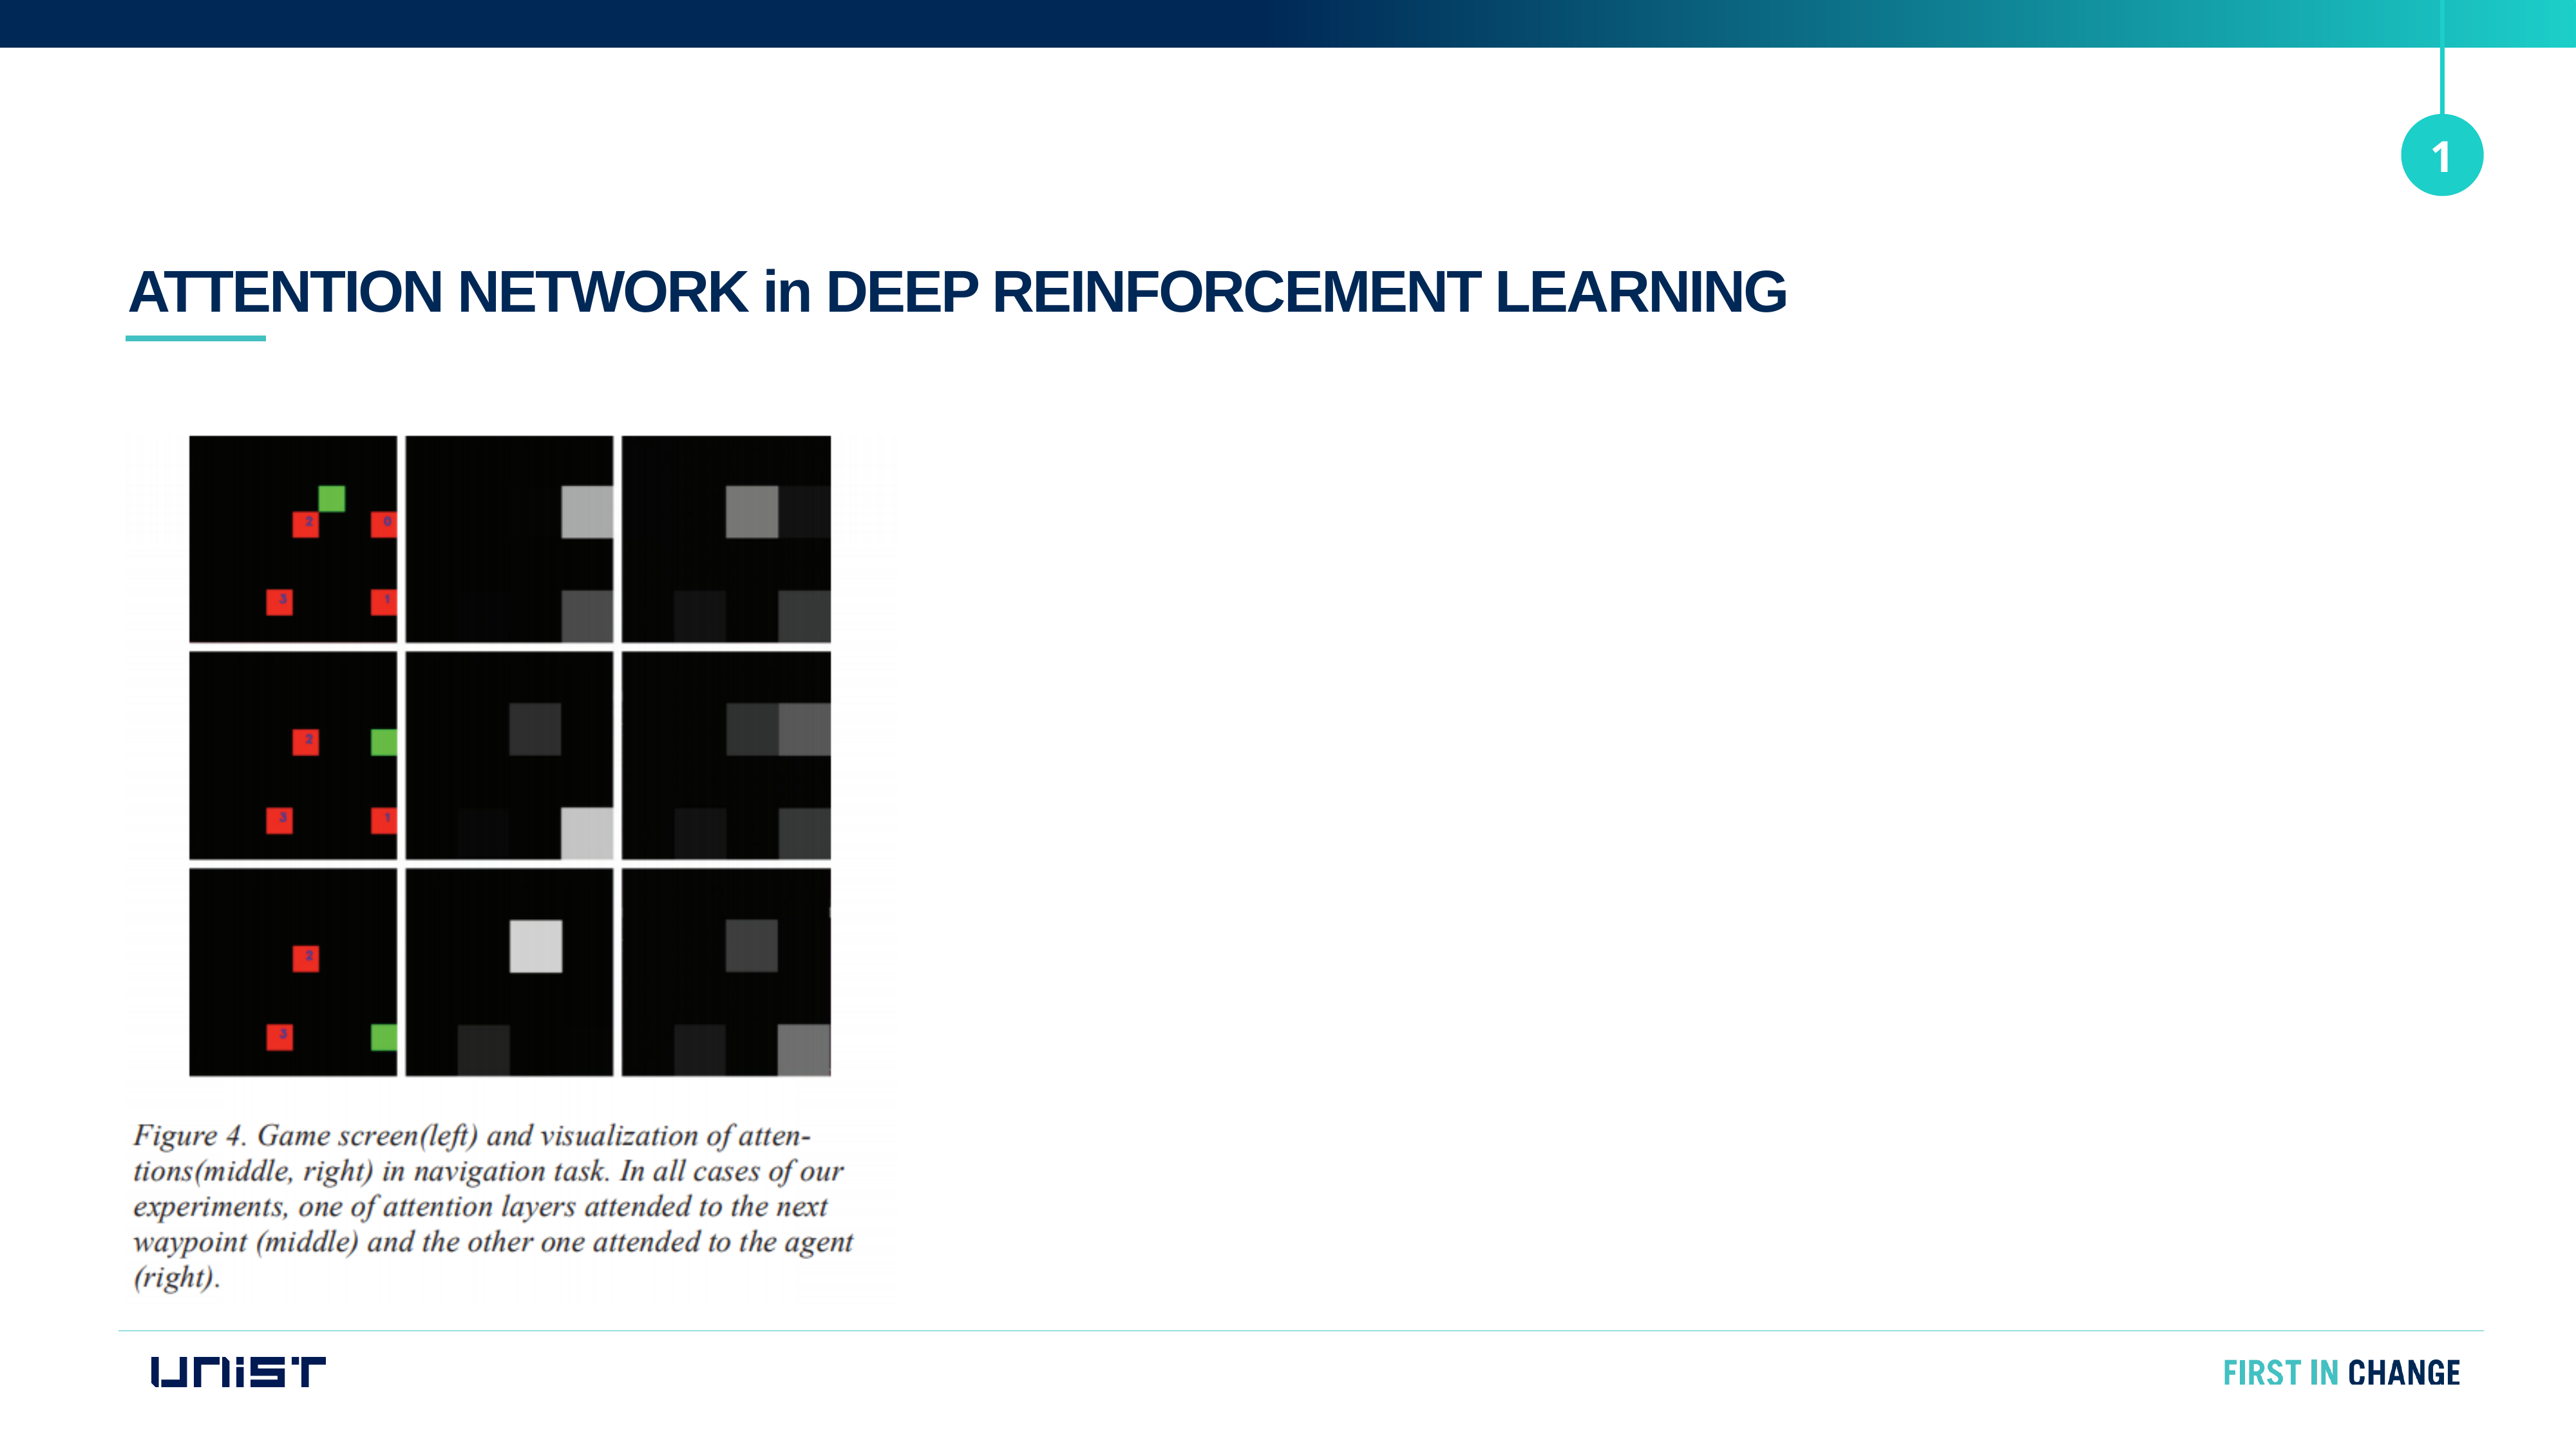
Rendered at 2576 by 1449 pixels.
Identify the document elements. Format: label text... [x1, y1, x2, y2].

picture [151, 1357, 326, 1387]
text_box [0, 0, 2576, 196]
picture [125, 419, 898, 1305]
text_box ATTENTION NETWORK in DEEP REINFORCEMENT LEARNING [118, 248, 1994, 329]
picture [2224, 1359, 2460, 1385]
